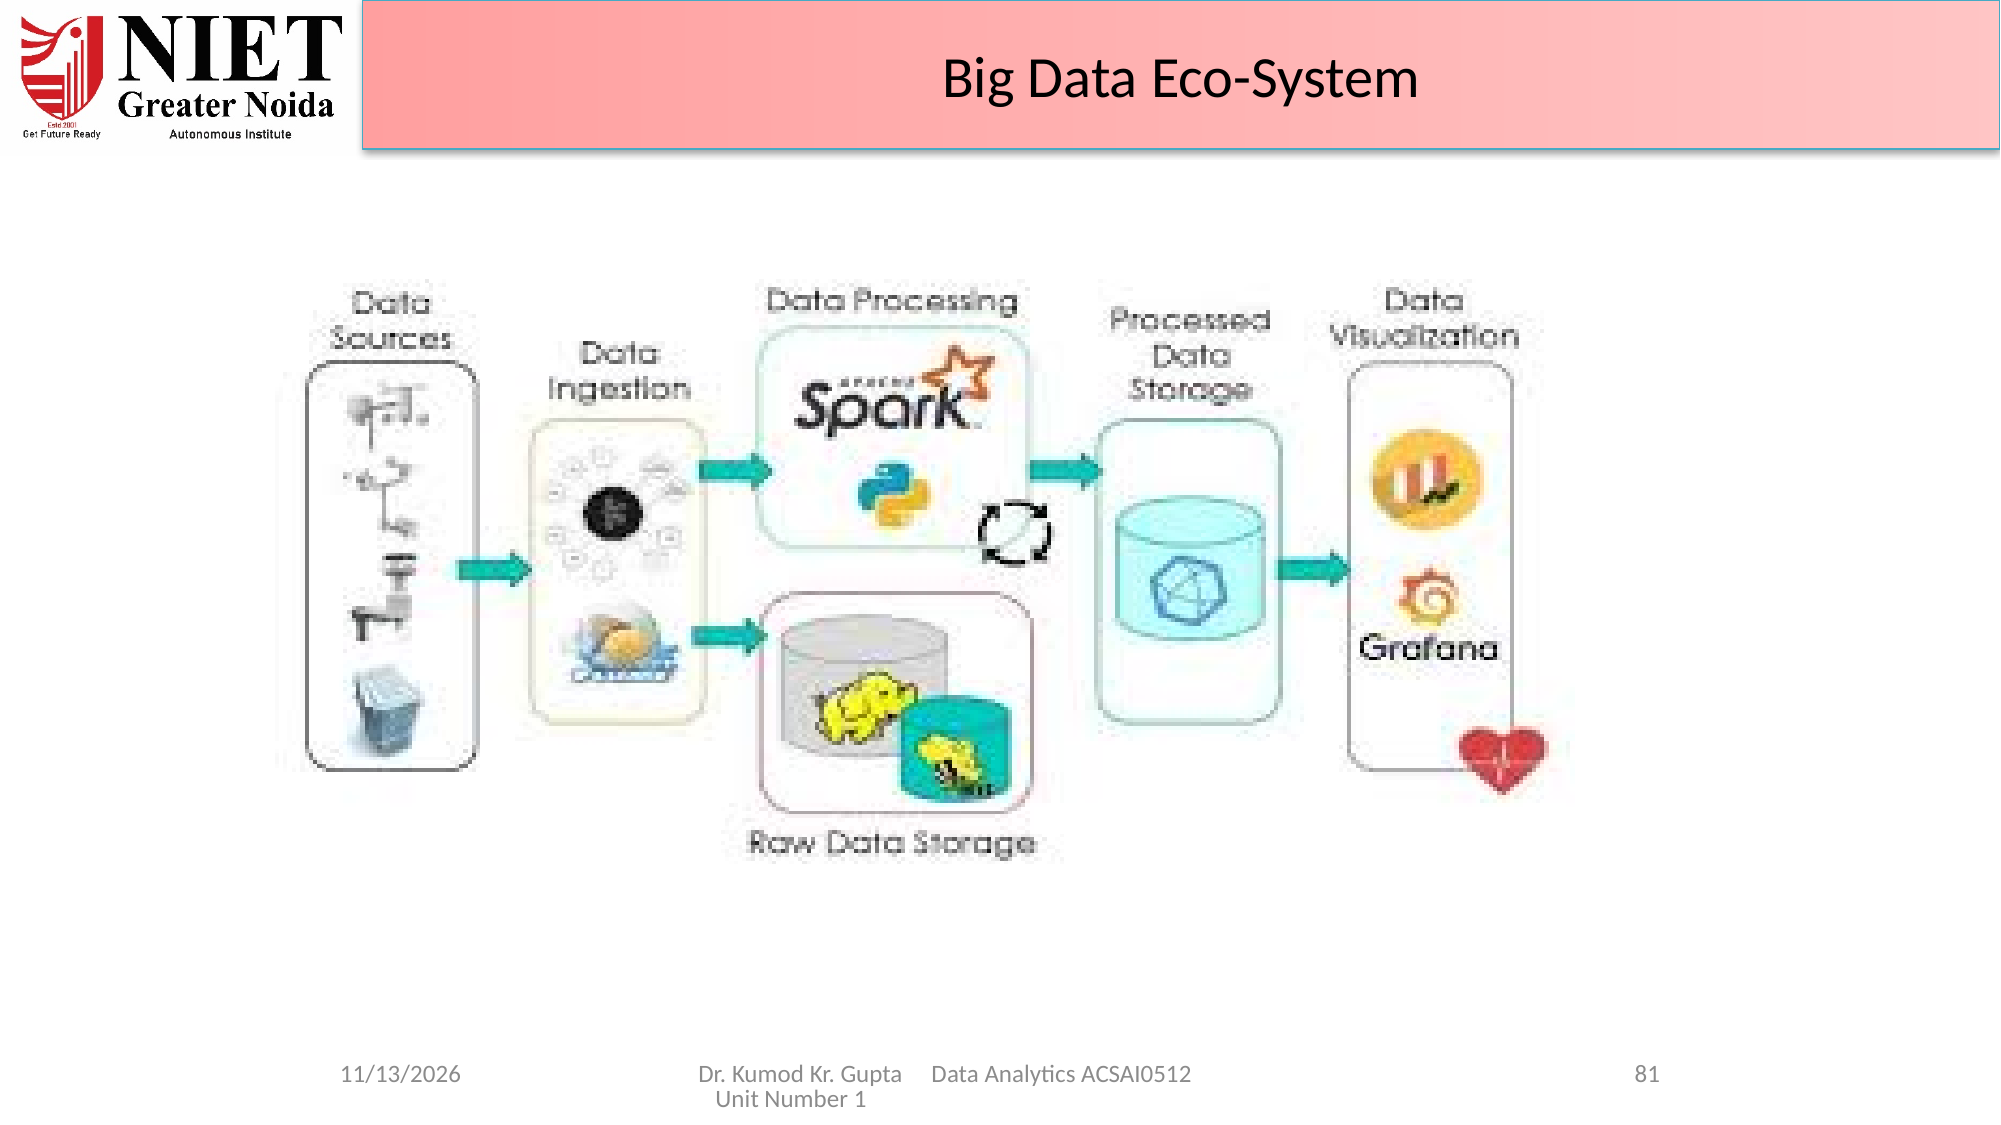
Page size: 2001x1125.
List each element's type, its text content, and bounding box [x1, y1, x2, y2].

text_box Big Data Eco-System [363, 0, 2000, 150]
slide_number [324, 1042, 675, 1103]
picture [0, 0, 363, 156]
slide_number 81 [1325, 1042, 1675, 1103]
picture [274, 249, 1576, 888]
footer Dr. Kumod Kr. Gupta Data Analytics ACSAI0512 Unit Number 1 [683, 1042, 1317, 1103]
